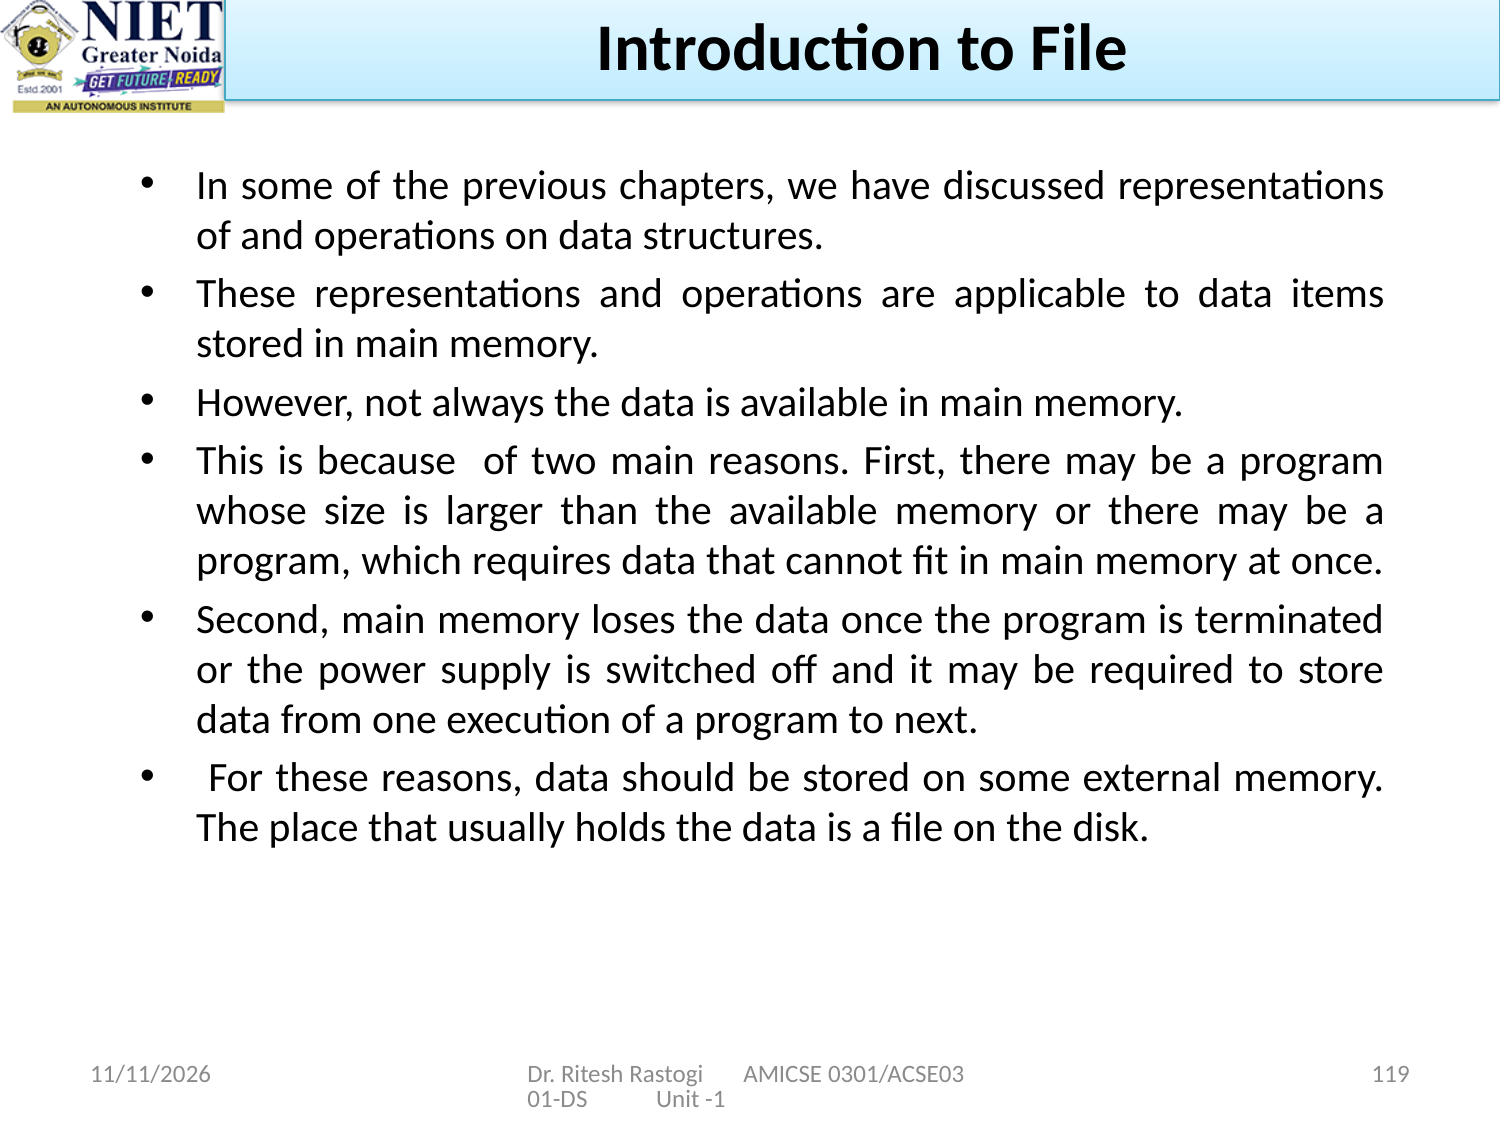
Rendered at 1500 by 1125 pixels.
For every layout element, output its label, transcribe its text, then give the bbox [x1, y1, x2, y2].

list In some of the previous chapters, we have discussed representations of and operations on data structures. These representations and operations are applicable to data items stored in main memory. However, not always the data is available in main memory. This is because of two main reasons. First, there may be a program whose size is larger than the available memory or there may be a program, which requires data that cannot fit in main memory at once. Second, main memory loses the data once the program is terminated or the power supply is switched off and it may be required to store data from one execution of a program to next. For these reasons, data should be stored on some external memory. The place that usually holds the data is a file on the disk. [125, 149, 1400, 900]
text_box Introduction to File [226, 0, 1500, 101]
slide_number 119 [1074, 1042, 1425, 1103]
slide_number 15-Jan-23 [75, 1042, 425, 1103]
footer Dr. Ritesh Rastogi AMICSE 0301/ACSE0301-DS Unit -1 [512, 1042, 988, 1103]
picture [0, 0, 226, 113]
